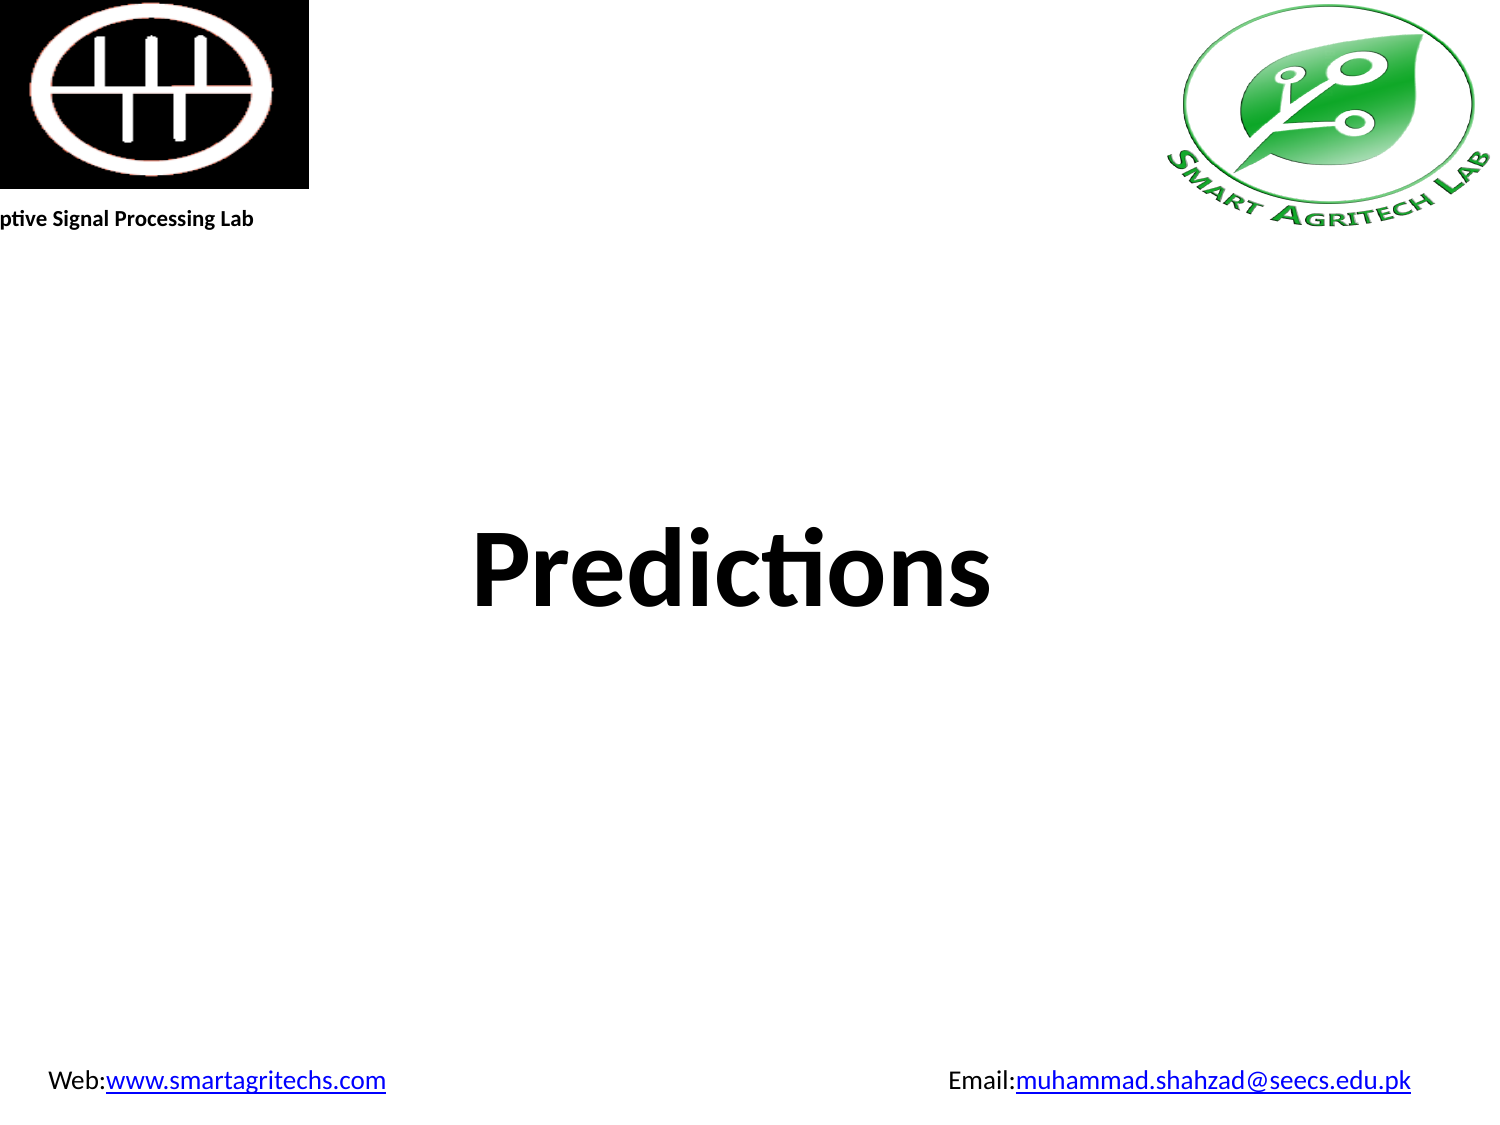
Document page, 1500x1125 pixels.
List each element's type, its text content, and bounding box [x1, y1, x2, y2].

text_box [0, 0, 310, 239]
picture [1140, 1, 1500, 247]
text_box Web:www.smartagritechs.com Email:muhammad.shahzad@seecs.edu.pk [44, 1060, 1420, 1098]
text_box Predictions [89, 478, 1375, 631]
